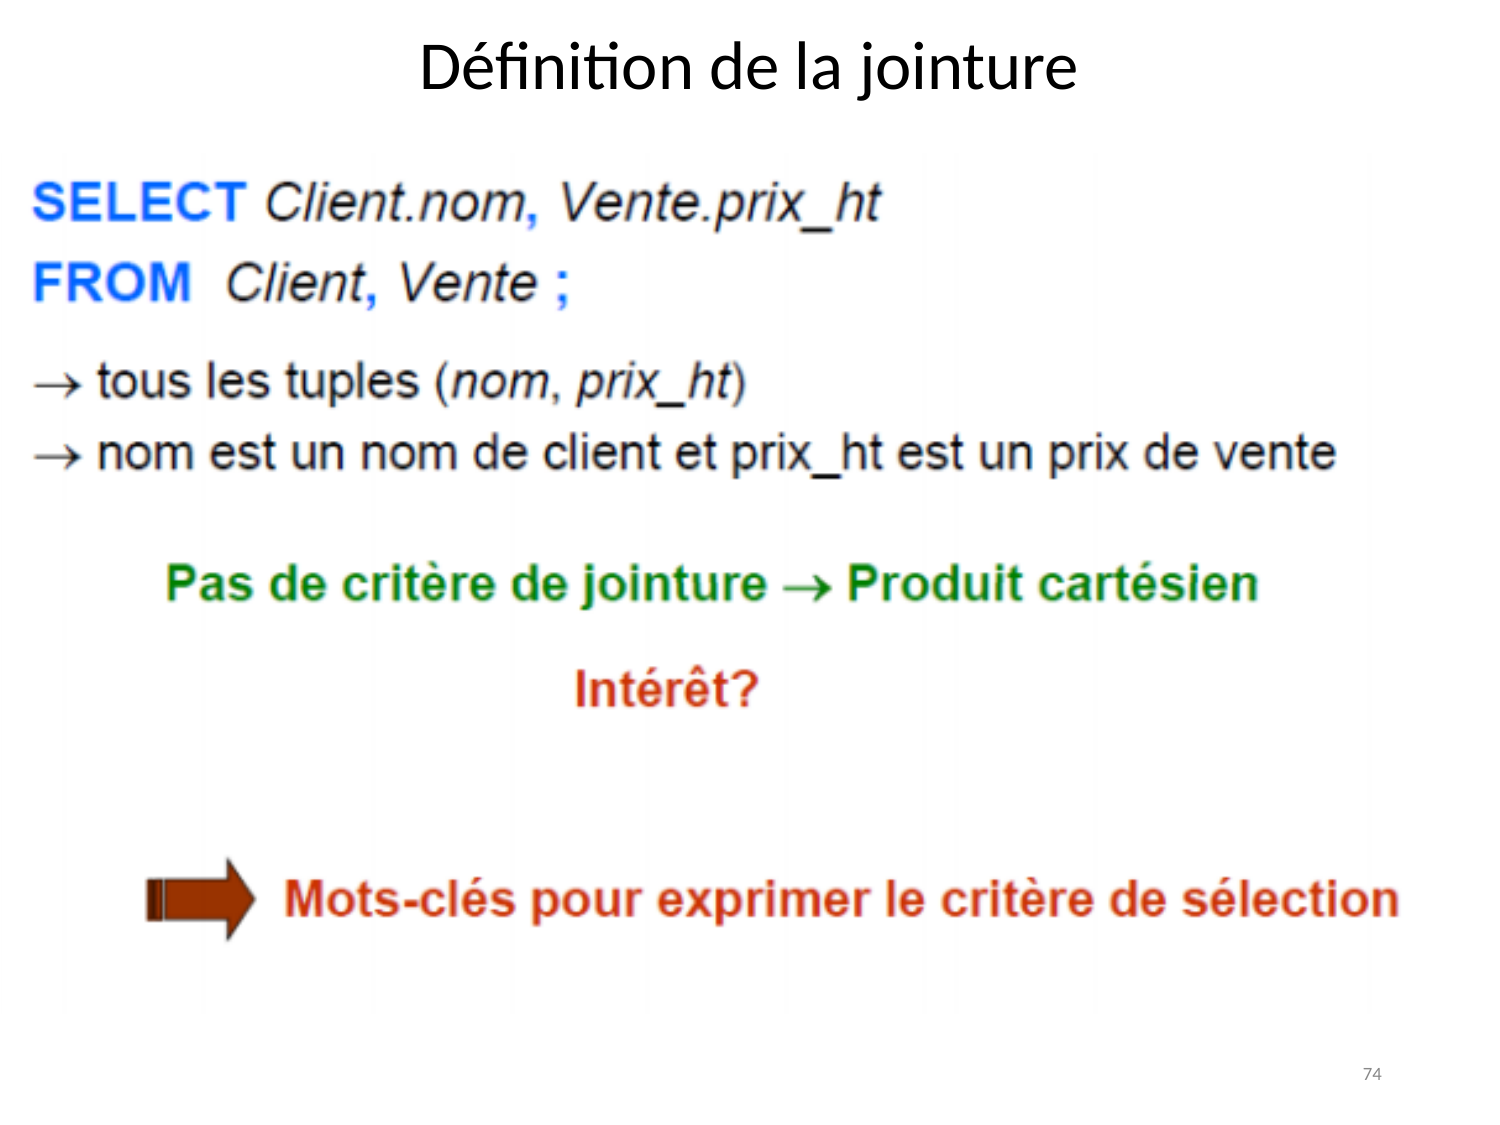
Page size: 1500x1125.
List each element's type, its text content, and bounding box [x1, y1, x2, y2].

text_box 74 [1059, 1042, 1397, 1103]
title Définition de la jointure [103, 10, 1397, 126]
picture [0, 153, 1500, 1015]
